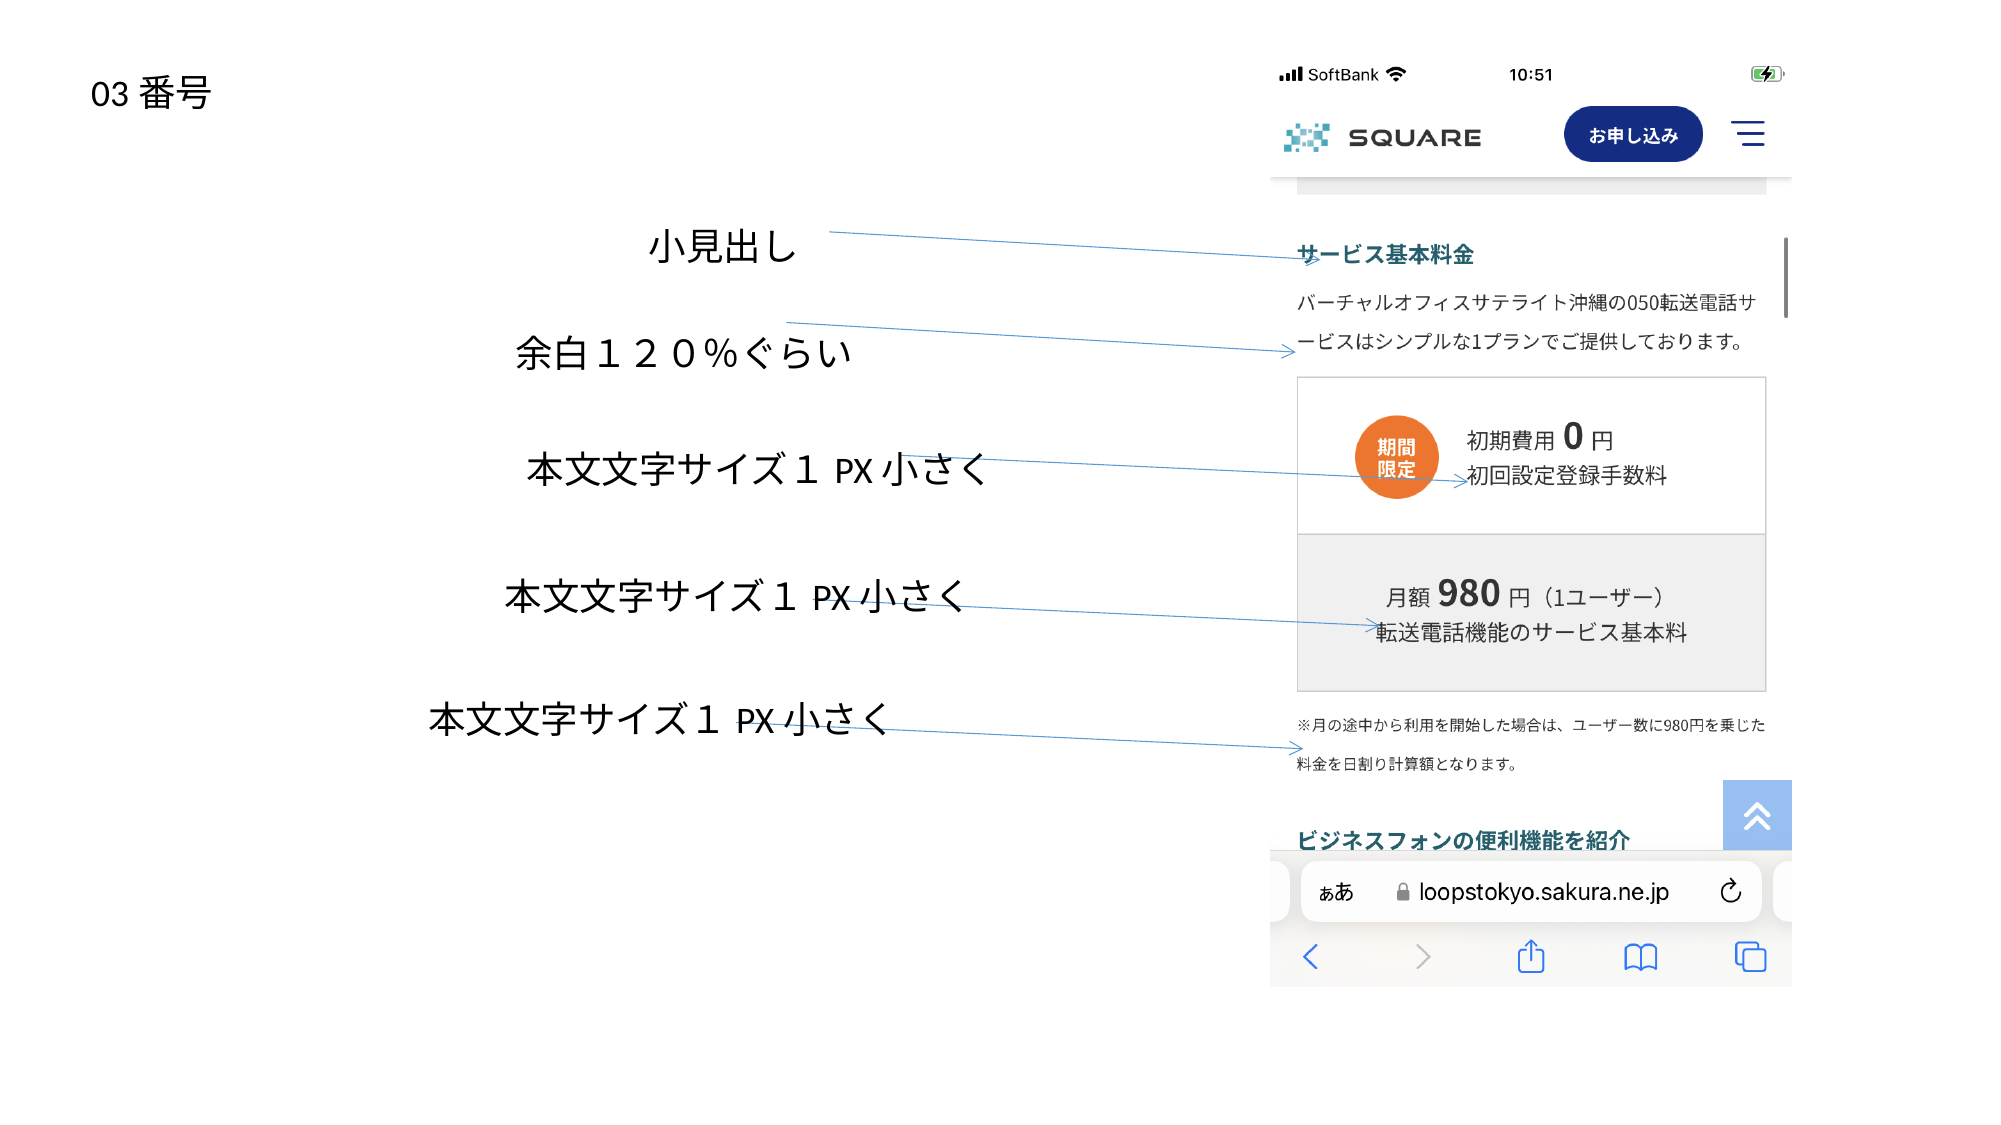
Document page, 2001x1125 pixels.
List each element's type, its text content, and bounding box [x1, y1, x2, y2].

picture [1270, 60, 1792, 987]
text_box 小見出し [634, 215, 814, 276]
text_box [812, 599, 1380, 626]
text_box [829, 231, 1321, 260]
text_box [786, 322, 1296, 353]
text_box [900, 455, 1469, 482]
text_box 本文文字サイズ１PX小さく [413, 688, 911, 749]
text_box 余白１２０％ぐらい [500, 322, 868, 383]
text_box 03番号 [76, 61, 228, 122]
text_box 本文文字サイズ１PX小さく [489, 565, 988, 626]
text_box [736, 722, 1304, 749]
text_box 本文文字サイズ１PX小さく [511, 438, 1010, 499]
